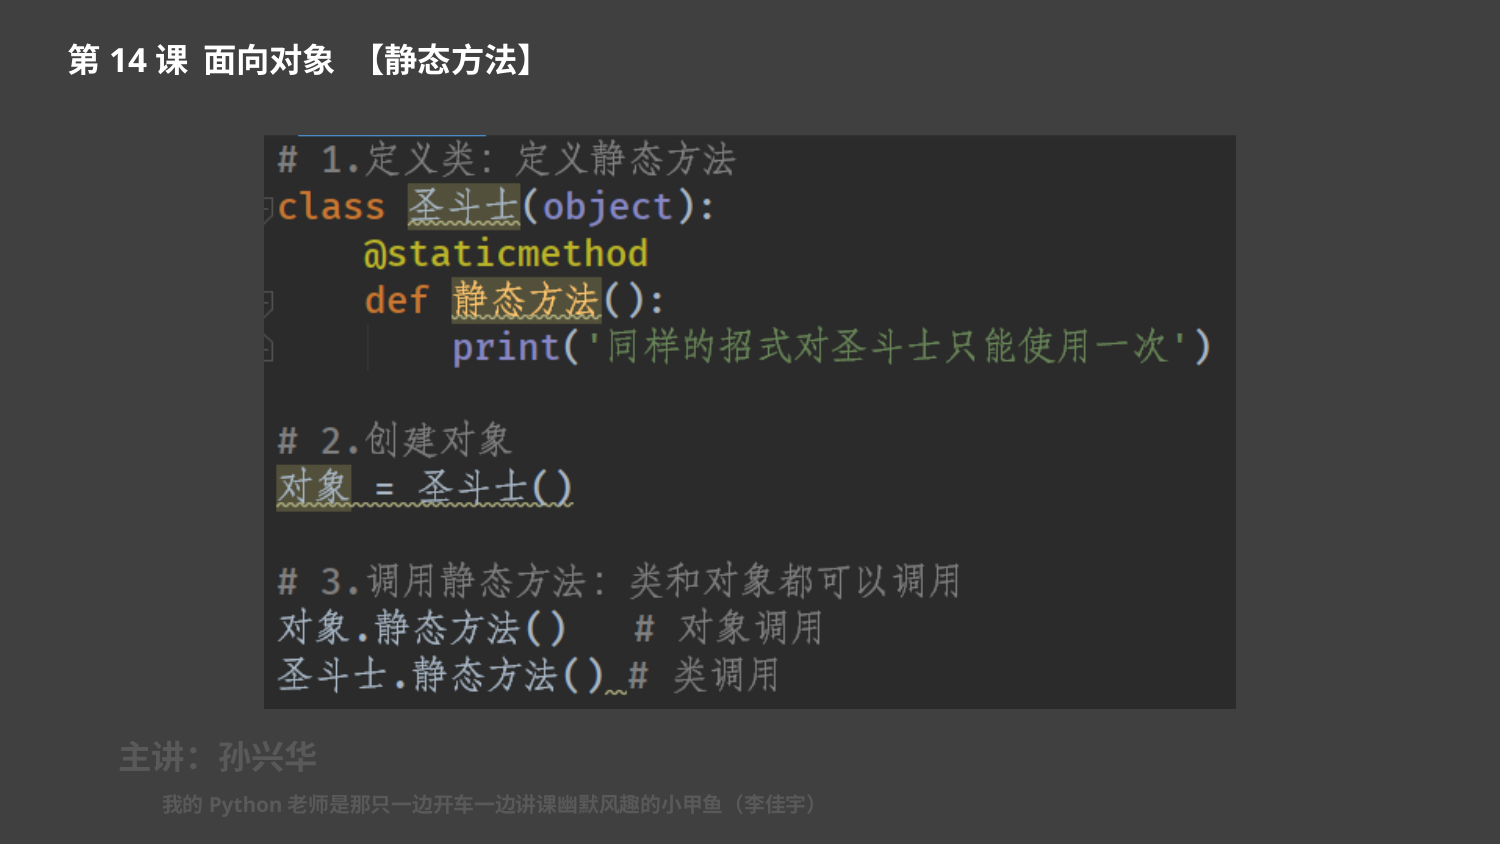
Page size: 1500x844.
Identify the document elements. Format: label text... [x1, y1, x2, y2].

picture [264, 134, 1236, 709]
text_box 第14课 面向对象 【静态方法】 [53, 32, 691, 88]
